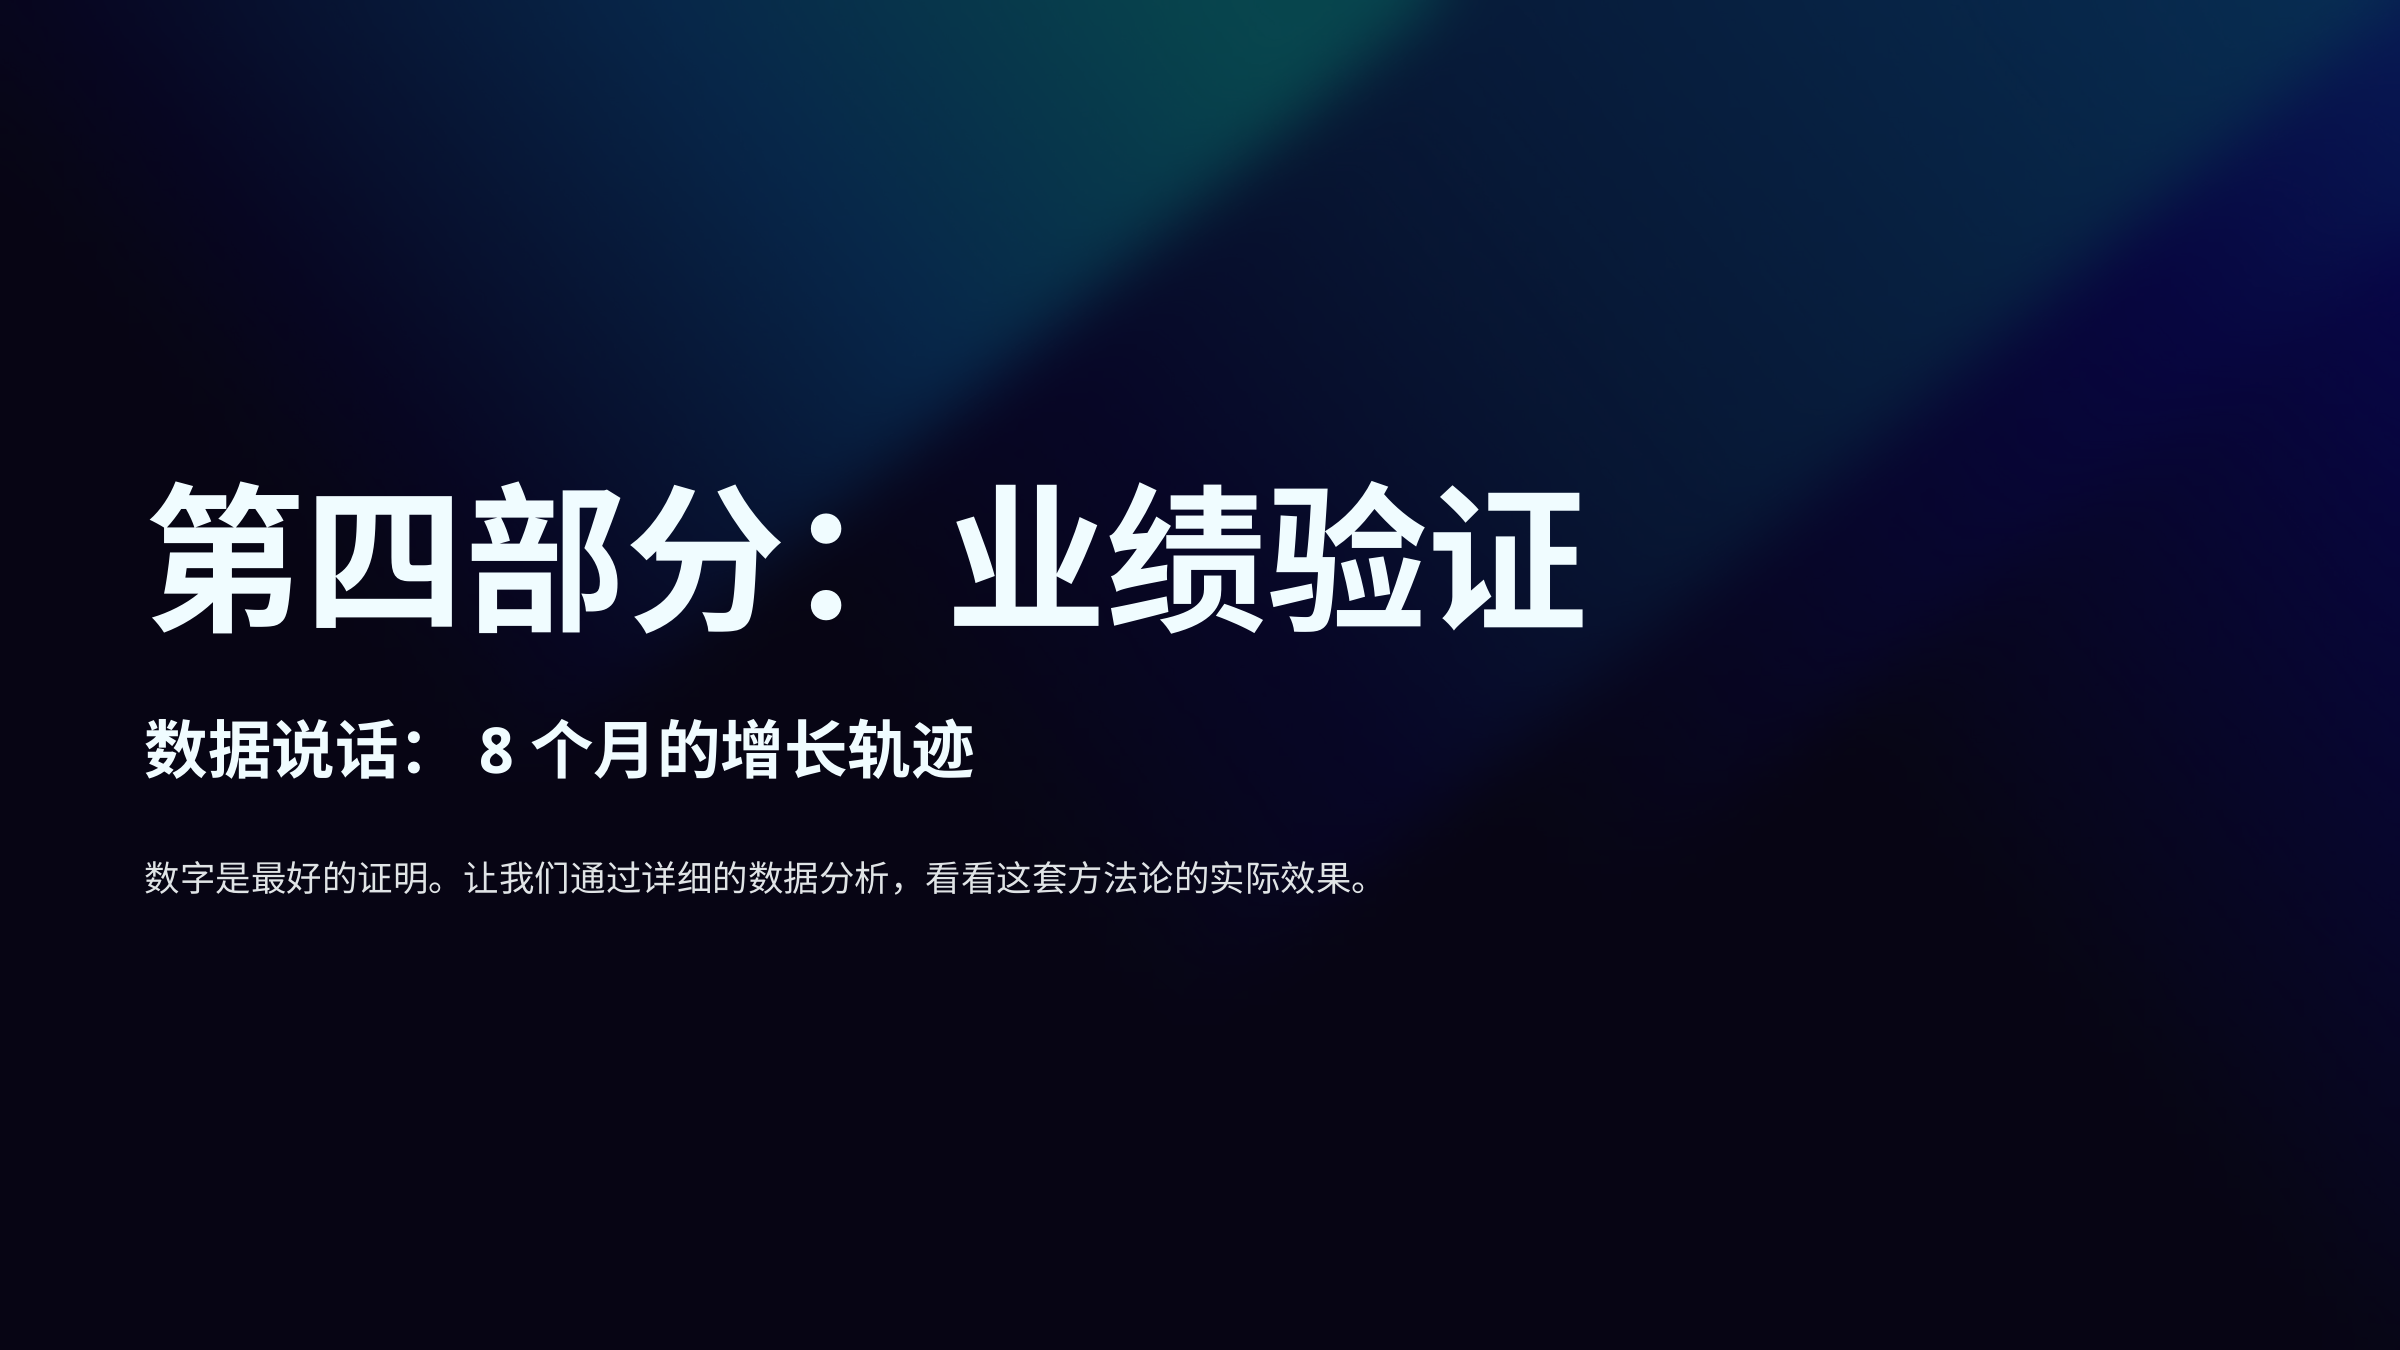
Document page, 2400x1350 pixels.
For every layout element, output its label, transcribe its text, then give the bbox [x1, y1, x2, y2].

text_box 数据说话：8个月的增长轨迹 [144, 706, 955, 787]
text_box 第四部分：业绩验证 [144, 451, 1751, 653]
text_box 数字是最好的证明。让我们通过详细的数据分析，看看这套方法论的实际效果。 [144, 840, 2256, 899]
